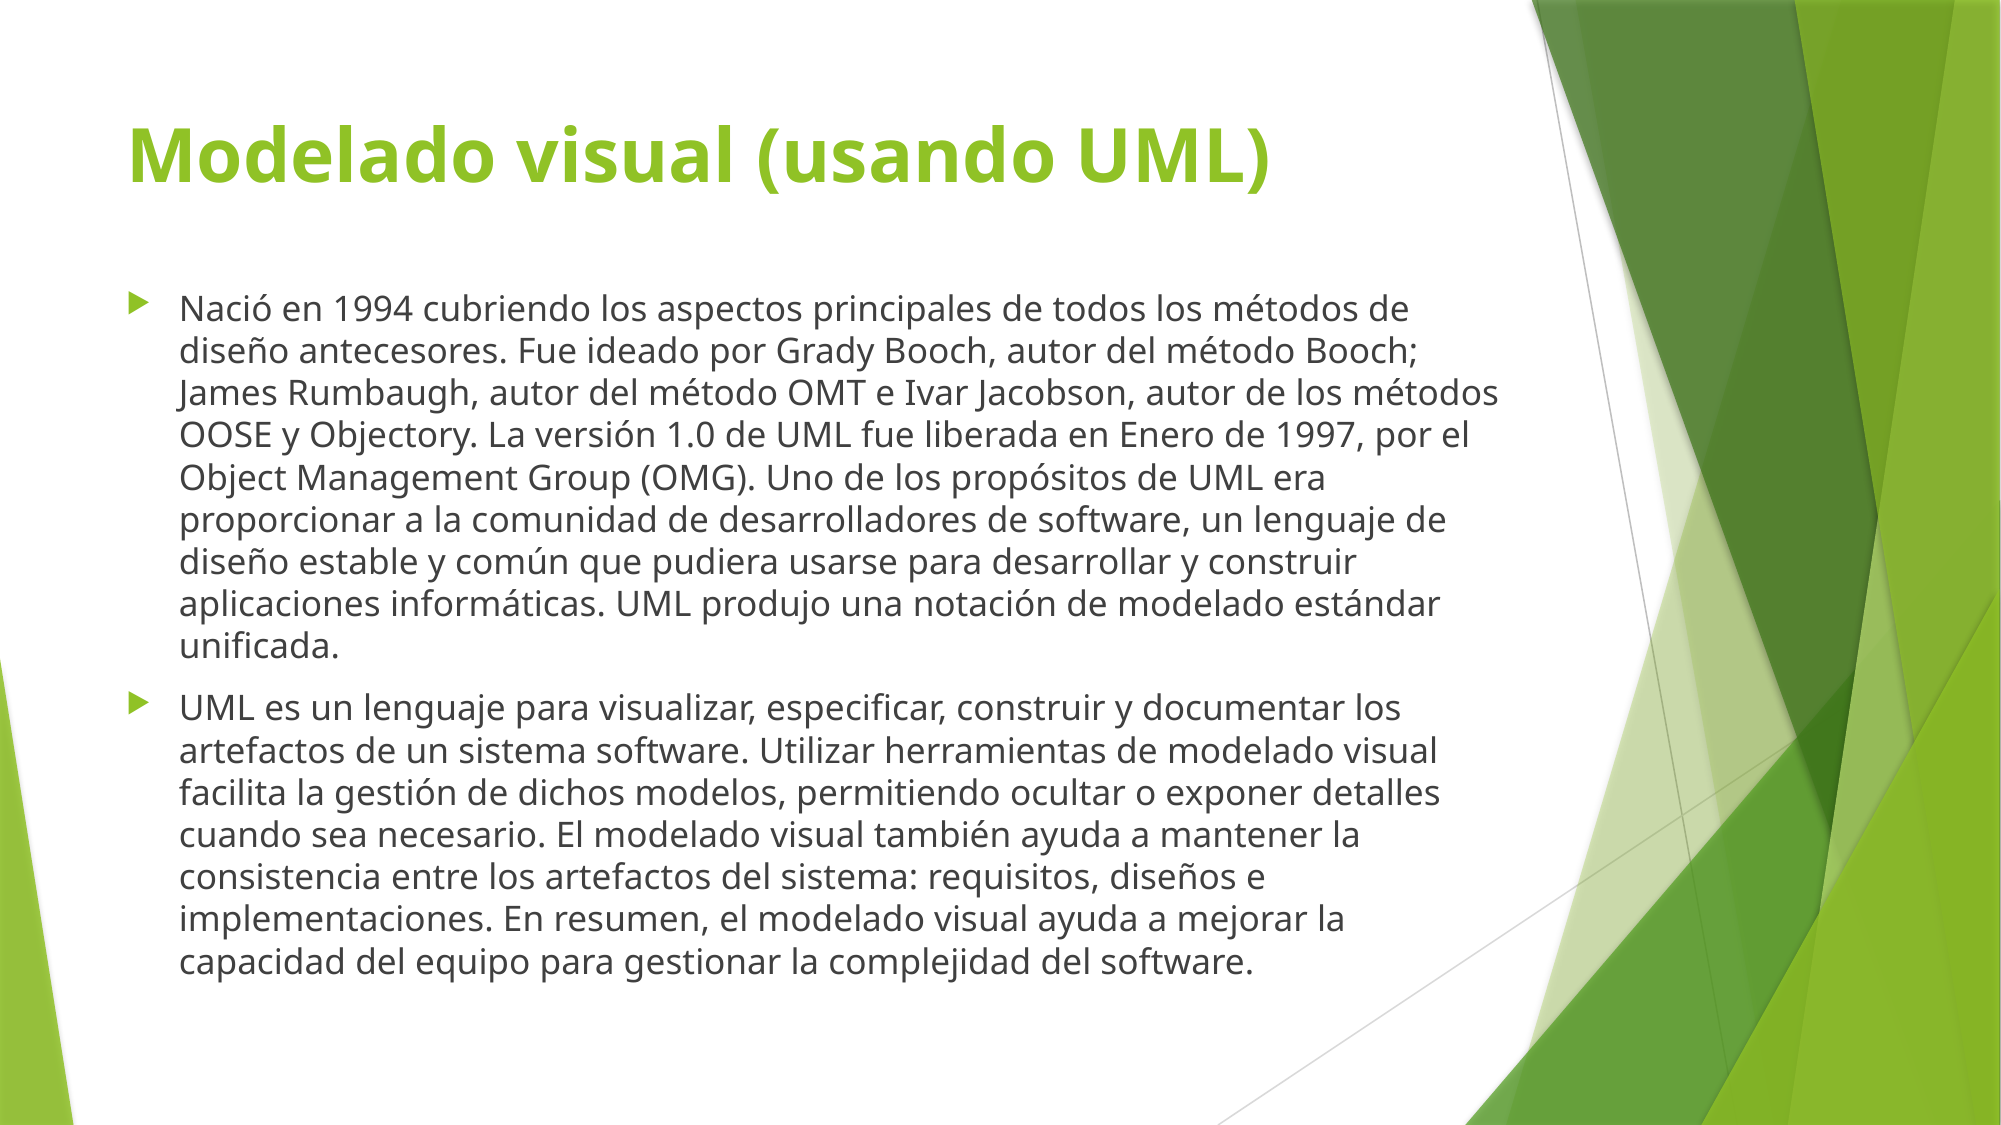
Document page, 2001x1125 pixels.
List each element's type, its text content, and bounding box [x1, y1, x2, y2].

list Nació en 1994 cubriendo los aspectos principales de todos los métodos de diseño antecesores. Fue ideado por Grady Booch, autor del método Booch; James Rumbaugh, autor del método OMT e Ivar Jacobson, autor de los métodos OOSE y Objectory. La versión 1.0 de UML fue liberada en Enero de 1997, por el Object Management Group (OMG). Uno de los propósitos de UML era proporcionar a la comunidad de desarrolladores de software, un lenguaje de diseño estable y común que pudiera usarse para desarrollar y construir aplicaciones informáticas. UML produjo una notación de modelado estándar unificada. UML es un lenguaje para visualizar, especificar, construir y documentar los artefactos de un sistema software. Utilizar herramientas de modelado visual facilita la gestión de dichos modelos, permitiendo ocultar o exponer detalles cuando sea necesario. El modelado visual también ayuda a mantener la consistencia entre los artefactos del sistema: requisitos, diseños e implementaciones. En resumen, el modelado visual ayuda a mejorar la capacidad del equipo para gestionar la complejidad del software. [111, 278, 1520, 991]
title Modelado visual (usando UML) [111, 99, 1522, 317]
